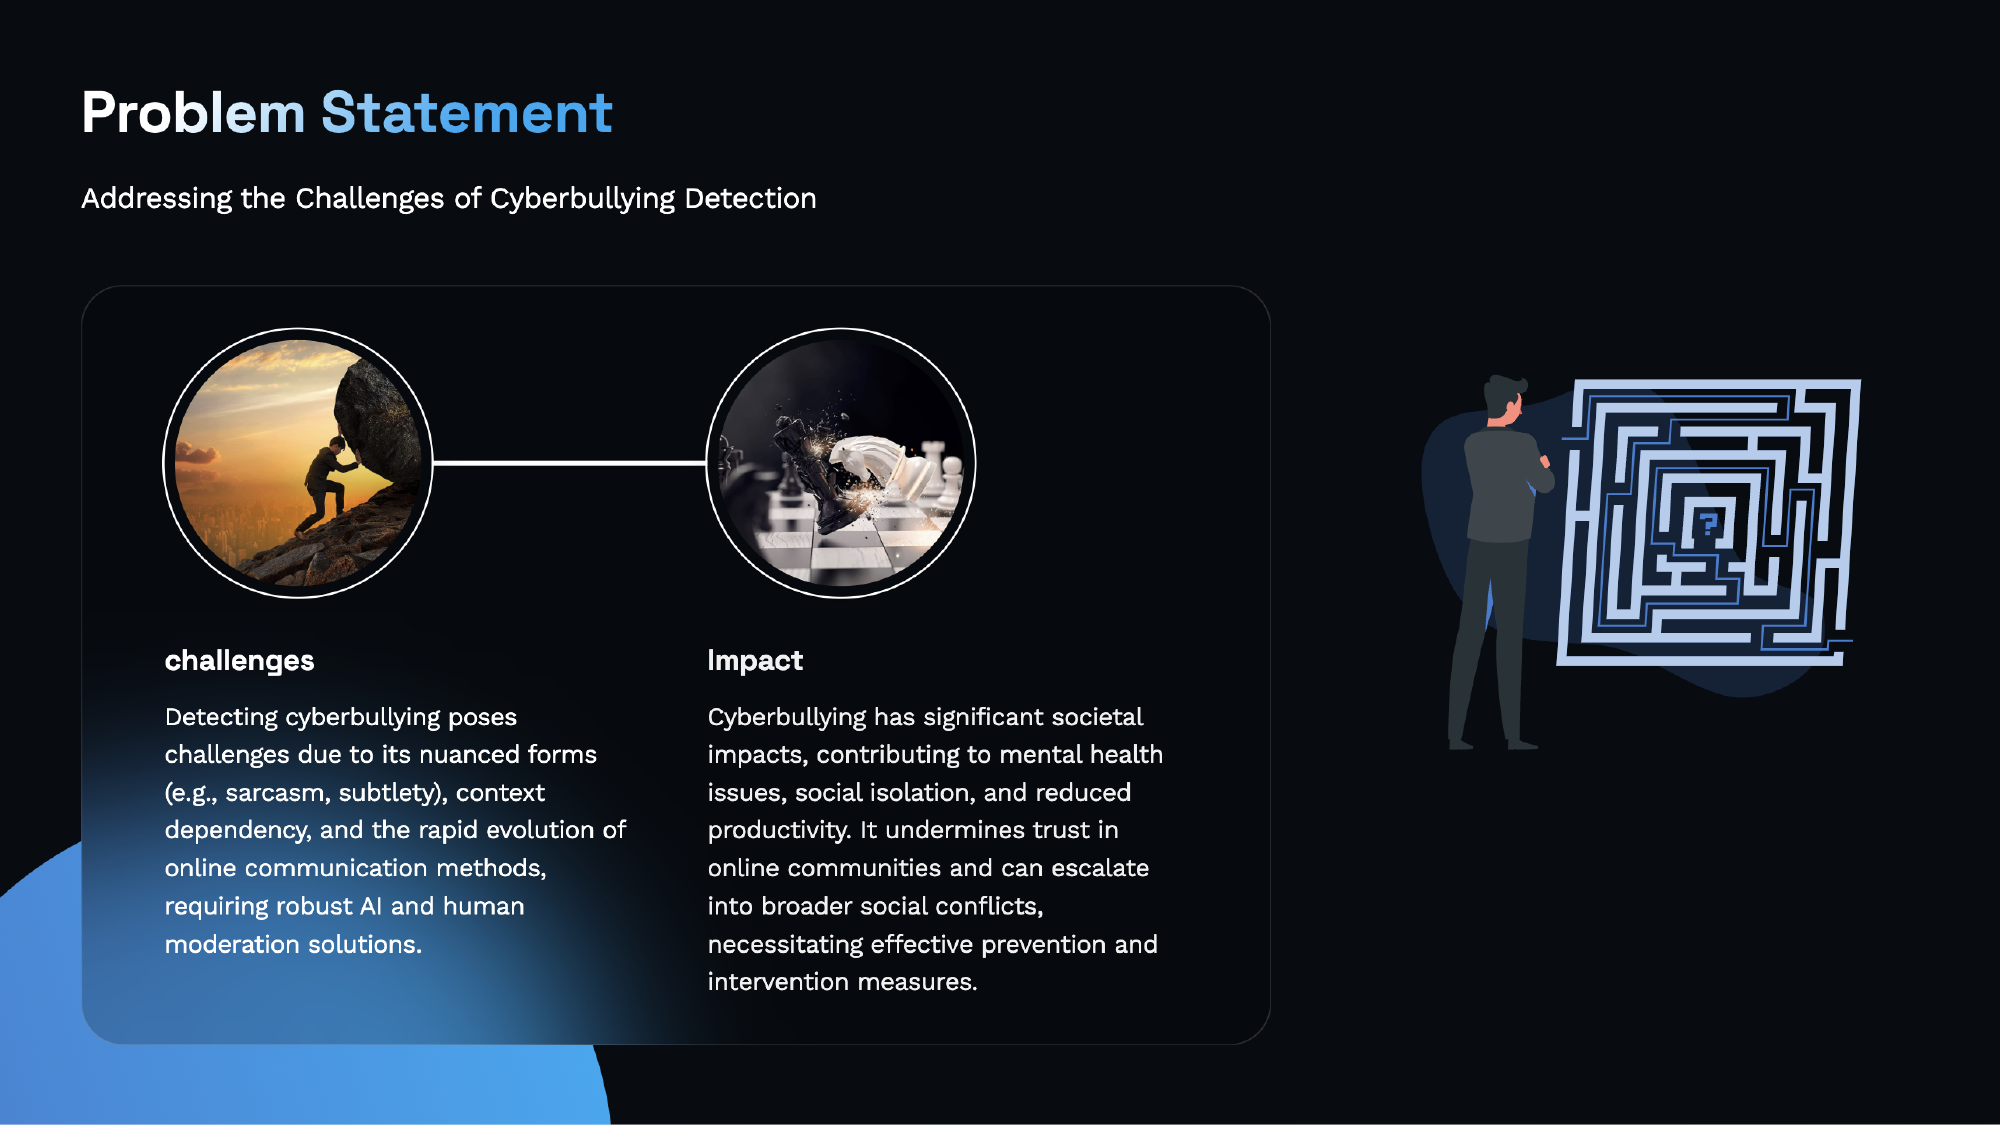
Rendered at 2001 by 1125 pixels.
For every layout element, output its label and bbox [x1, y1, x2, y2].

list [0, 0, 2000, 1125]
